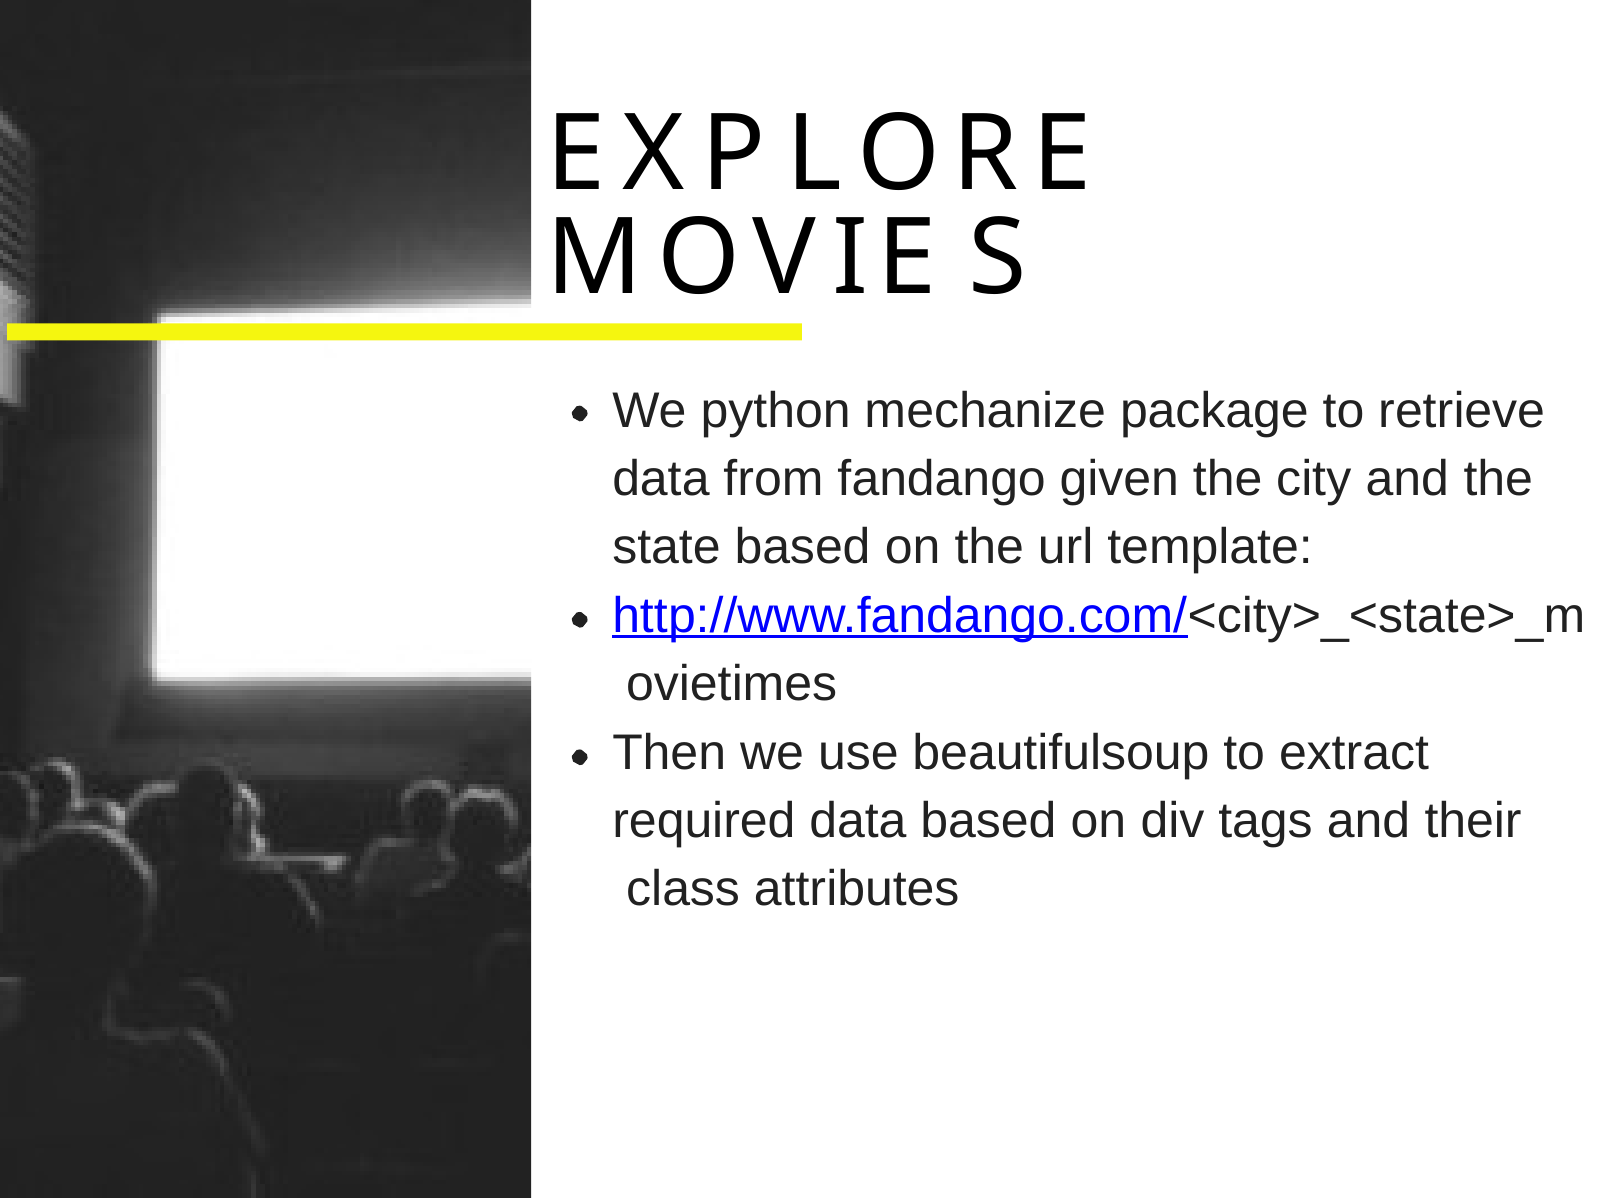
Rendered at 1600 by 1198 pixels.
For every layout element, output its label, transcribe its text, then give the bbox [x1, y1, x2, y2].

title E X P L O R E M O V I E S [544, 108, 1117, 315]
text_box We python mechanize package to retrieve data from fandango given the city and the state based on the url template: http://www.fandango.com/<city>_<state>_m ovietimes Then we use beautifulsoup to extract required data based on div tags and their class attributes [610, 368, 1596, 916]
text_box [0, 0, 532, 1198]
text_box [571, 749, 588, 766]
text_box [571, 405, 588, 422]
text_box [571, 611, 588, 628]
text_box [7, 323, 802, 341]
